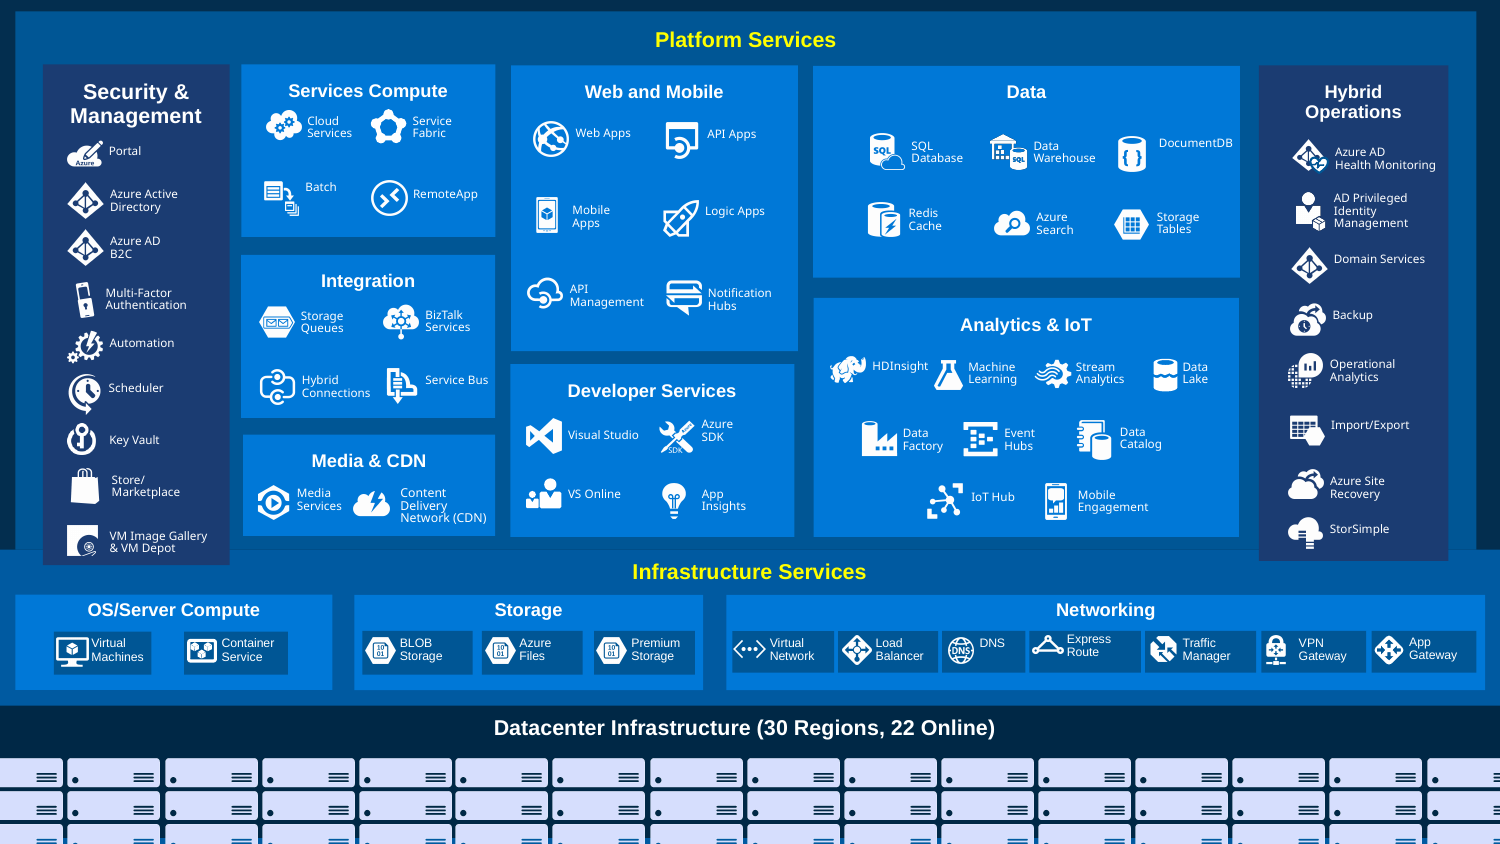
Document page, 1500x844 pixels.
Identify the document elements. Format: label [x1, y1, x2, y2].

text_box [0, 0, 1500, 844]
